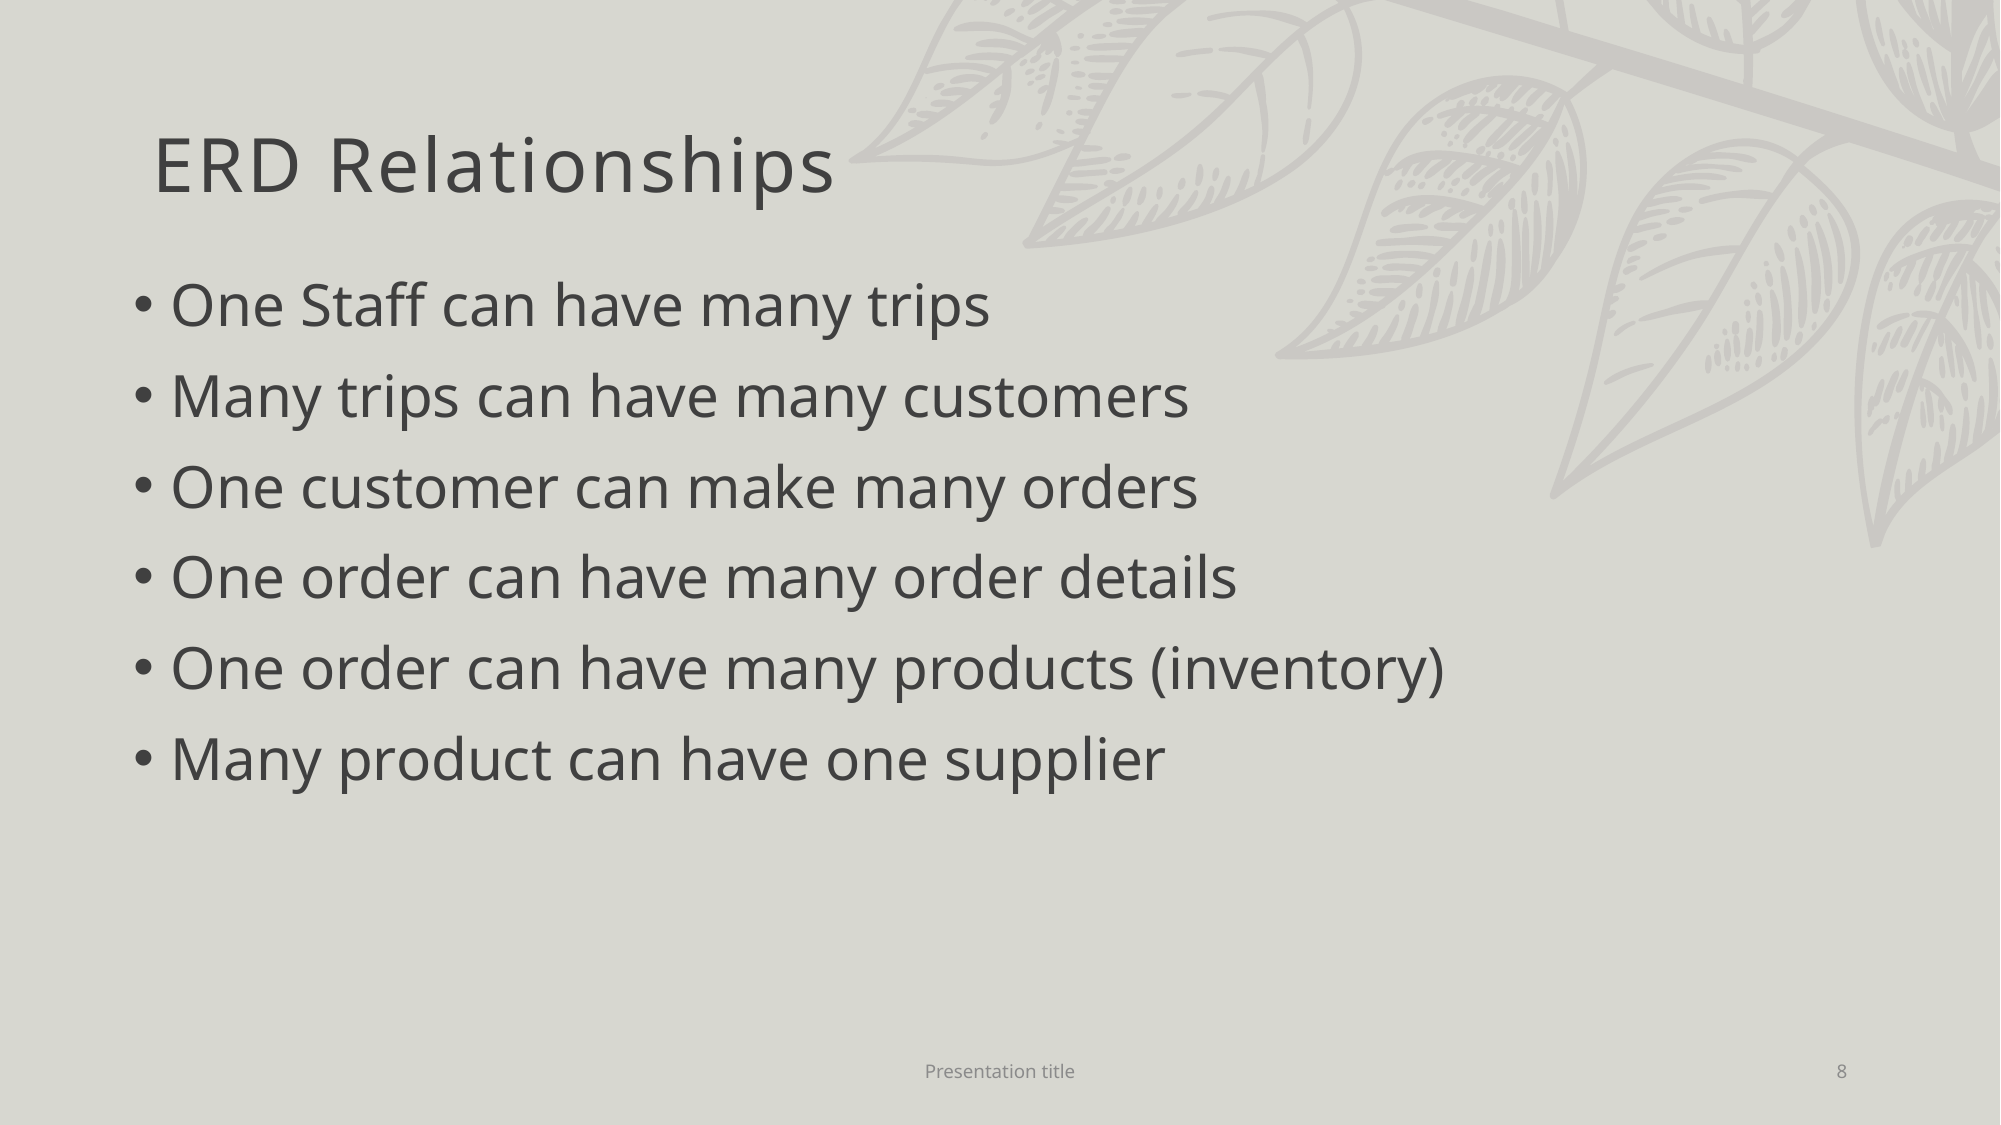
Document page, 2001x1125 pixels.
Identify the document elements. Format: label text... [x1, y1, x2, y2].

slide_number 8 [1412, 1042, 1863, 1103]
title ERD Relationships [137, 59, 1863, 278]
footer Presentation title [662, 1042, 1338, 1103]
list One Staff can have many trips Many trips can have many customers One customer can make many orders One order can have many order details One order can have many products (inventory) Many product can have one supplier [118, 261, 1814, 1052]
